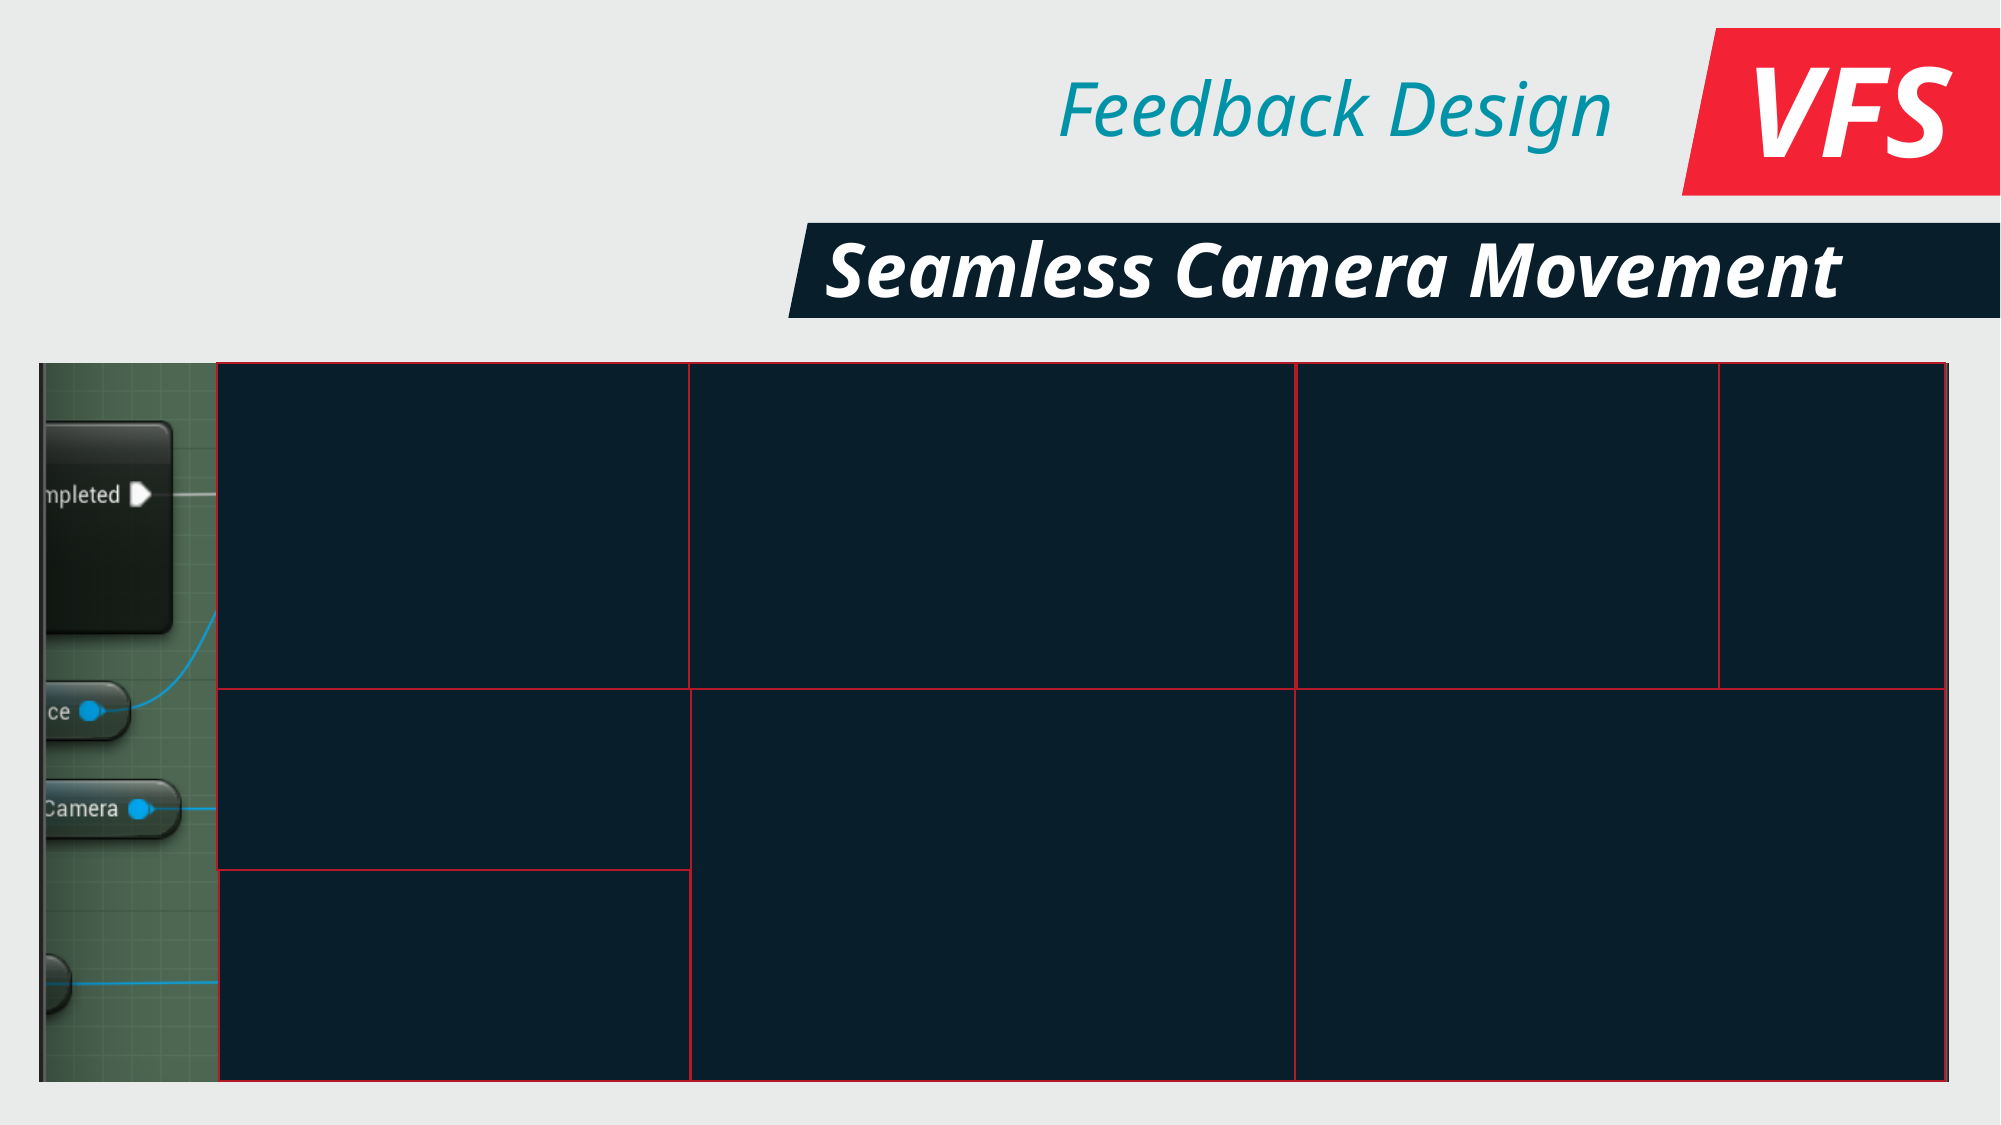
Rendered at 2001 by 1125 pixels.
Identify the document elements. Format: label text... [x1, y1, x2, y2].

picture [39, 363, 1949, 1082]
title Feedback Design [401, 40, 1630, 183]
list Seamless Camera Movement [811, 225, 2000, 321]
